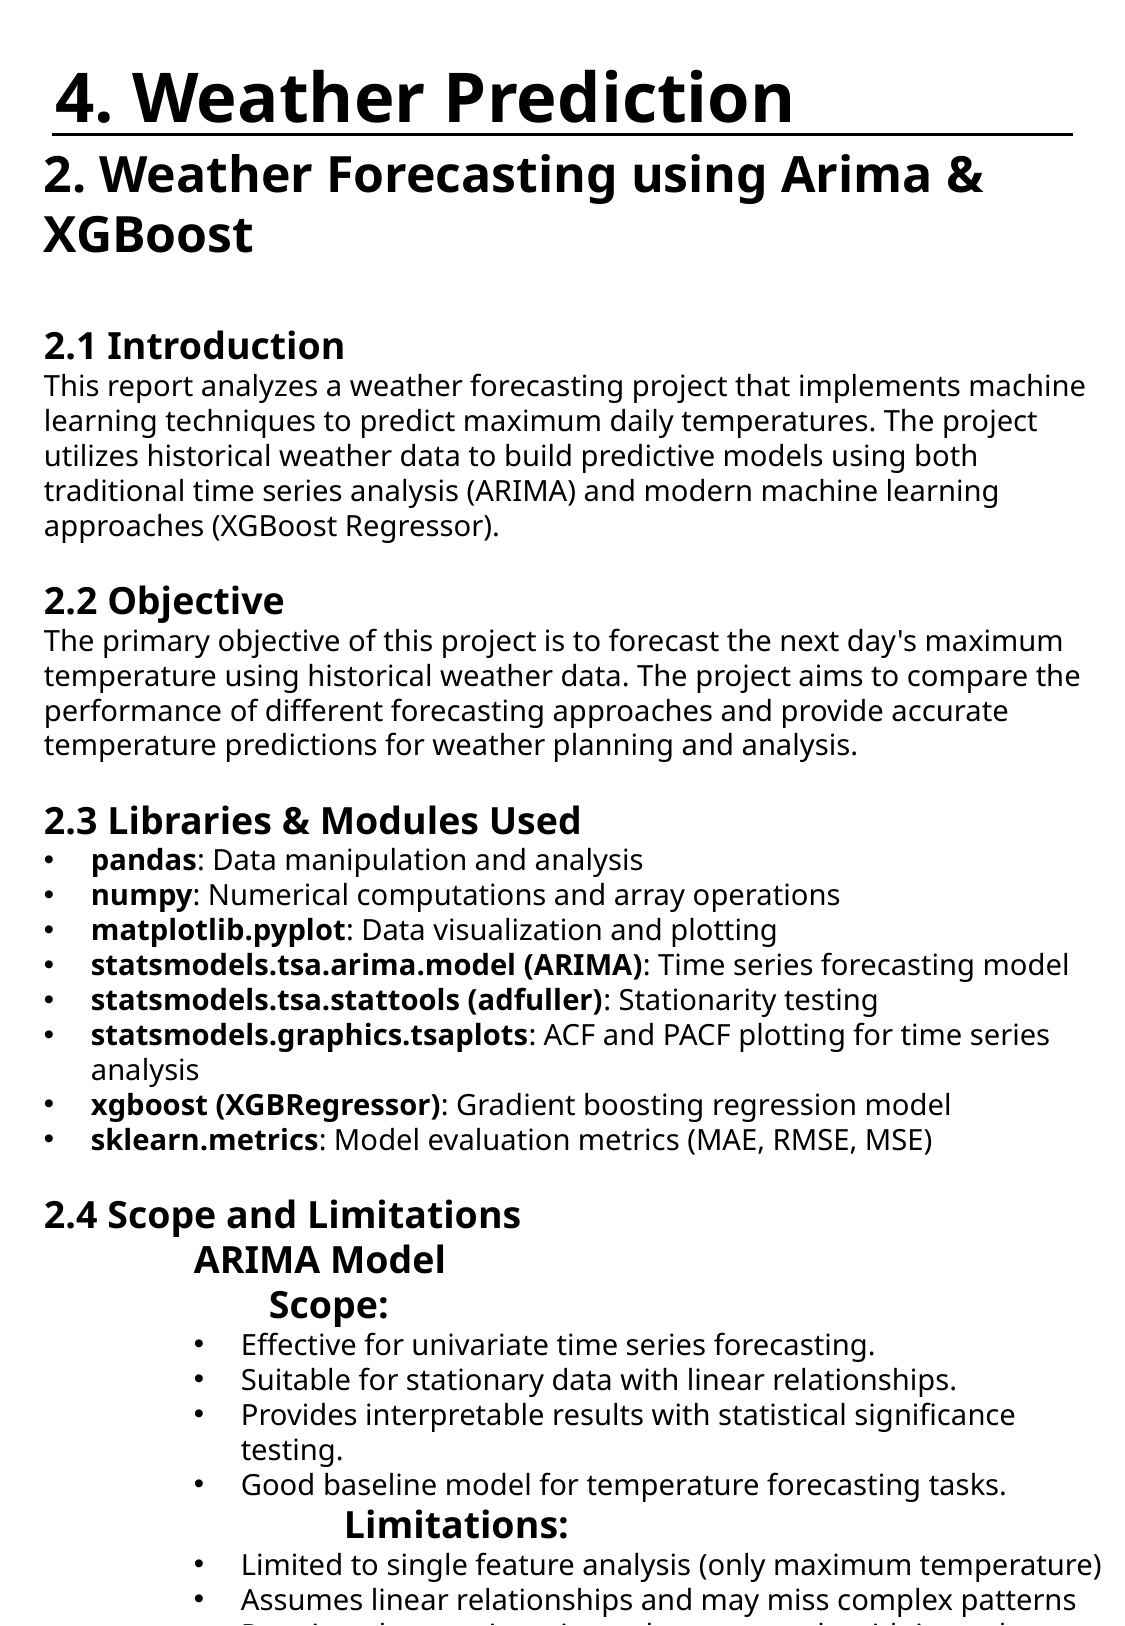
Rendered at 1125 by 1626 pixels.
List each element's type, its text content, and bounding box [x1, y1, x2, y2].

title 4. Weather Prediction [40, 52, 1062, 134]
text_box 2. Weather Forecasting using Arima & XGBoost 2.1 Introduction This report analyzes a weather forecasting project that implements machine learning techniques to predict maximum daily temperatures. The project utilizes historical weather data to build predictive models using both traditional time series analysis (ARIMA) and modern machine learning approaches (XGBoost Regressor). 2.2 Objective The primary objective of this project is to forecast the next day's maximum temperature using historical weather data. The project aims to compare the performance of different forecasting approaches and provide accurate temperature predictions for weather planning and analysis. 2.3 Libraries & Modules Used pandas: Data manipulation and analysis numpy: Numerical computations and array operations matplotlib.pyplot: Data visualization and plotting statsmodels.tsa.arima.model (ARIMA): Time series forecasting model statsmodels.tsa.stattools (adfuller): Stationarity testing statsmodels.graphics.tsaplots: ACF and PACF plotting for time series analysis xgboost (XGBRegressor): Gradient boosting regression model sklearn.metrics: Model evaluation metrics (MAE, RMSE, MSE) 2.4 Scope and Limitations ARIMA Model Scope: Effective for univariate time series forecasting. Suitable for stationary data with linear relationships. Provides interpretable results with statistical significance testing. Good baseline model for temperature forecasting tasks. Limitations: Limited to single feature analysis (only maximum temperature) Assumes linear relationships and may miss complex patterns Requires data stationarity and may struggle with irregular seasonal patterns Performance degrades with longer forecast horizons [29, 134, 1125, 1625]
